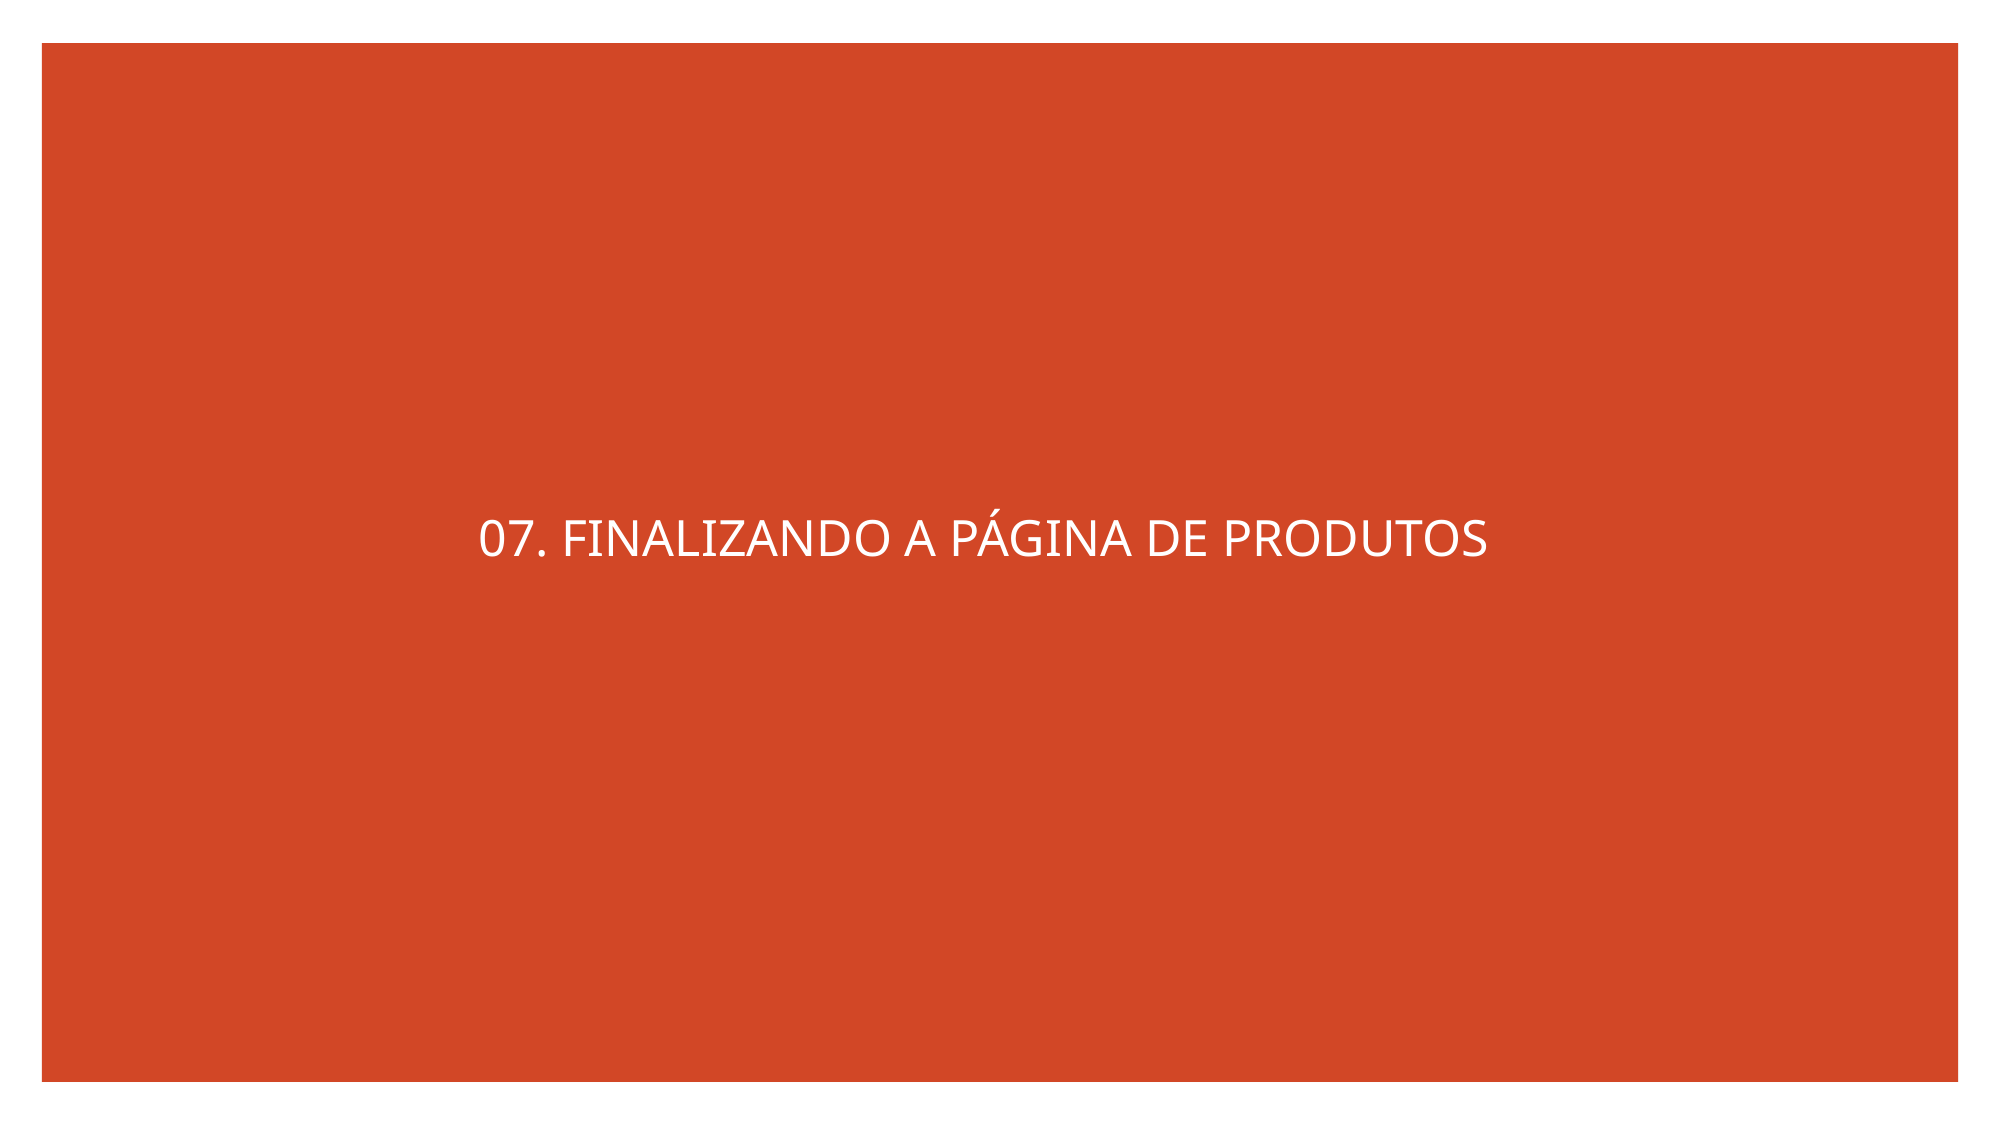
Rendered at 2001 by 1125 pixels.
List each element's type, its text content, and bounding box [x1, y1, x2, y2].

subtitle 07. FINALIZANDO A PÁGINA DE PRODUTOS [197, 469, 1770, 656]
